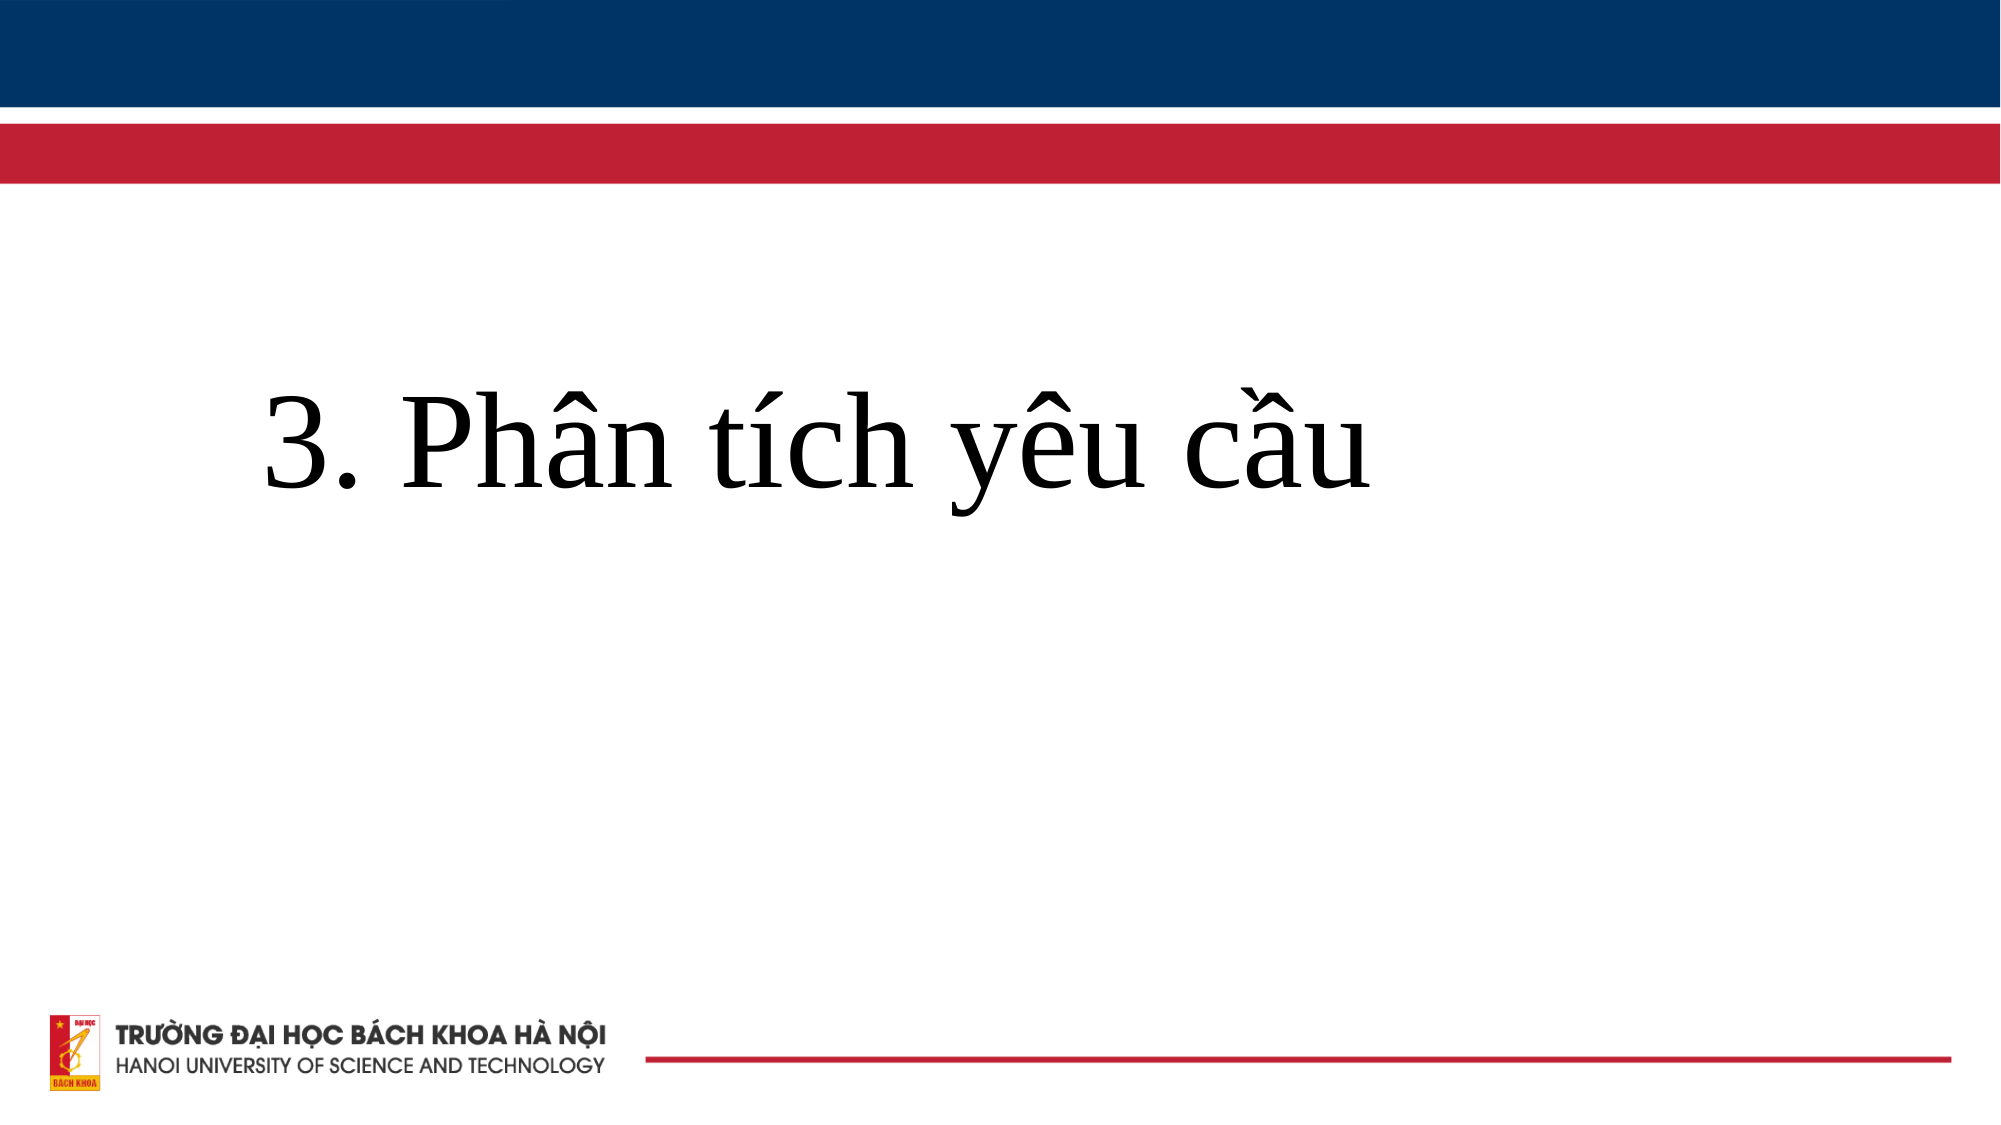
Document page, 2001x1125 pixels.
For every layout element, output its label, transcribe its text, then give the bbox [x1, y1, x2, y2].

picture [0, 0, 2001, 1125]
title 3. Phân tích yêu cầu [246, 51, 1442, 523]
